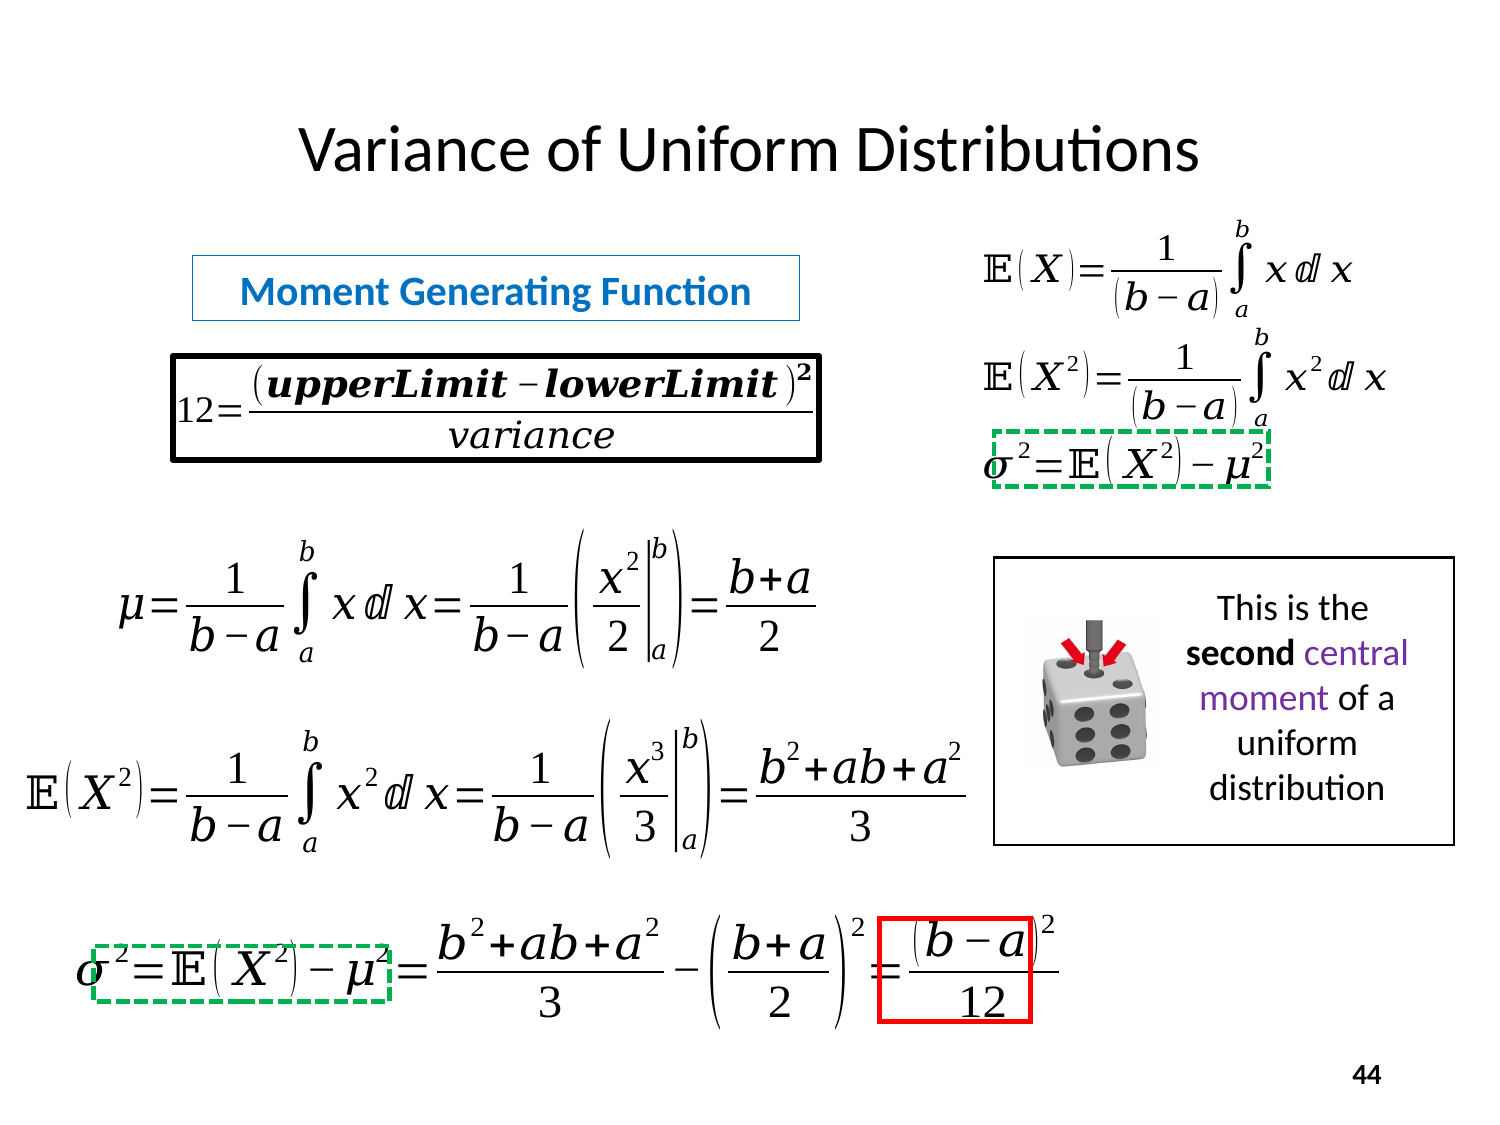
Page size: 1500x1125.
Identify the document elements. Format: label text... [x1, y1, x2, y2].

text_box Moment Generating Function [192, 255, 800, 321]
text_box [92, 945, 391, 1003]
slide_number 44 [1059, 1042, 1397, 1103]
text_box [993, 557, 1455, 864]
text_box [993, 430, 1270, 488]
title Variance of Uniform Distributions [103, 59, 1397, 241]
text_box [879, 918, 1032, 1023]
